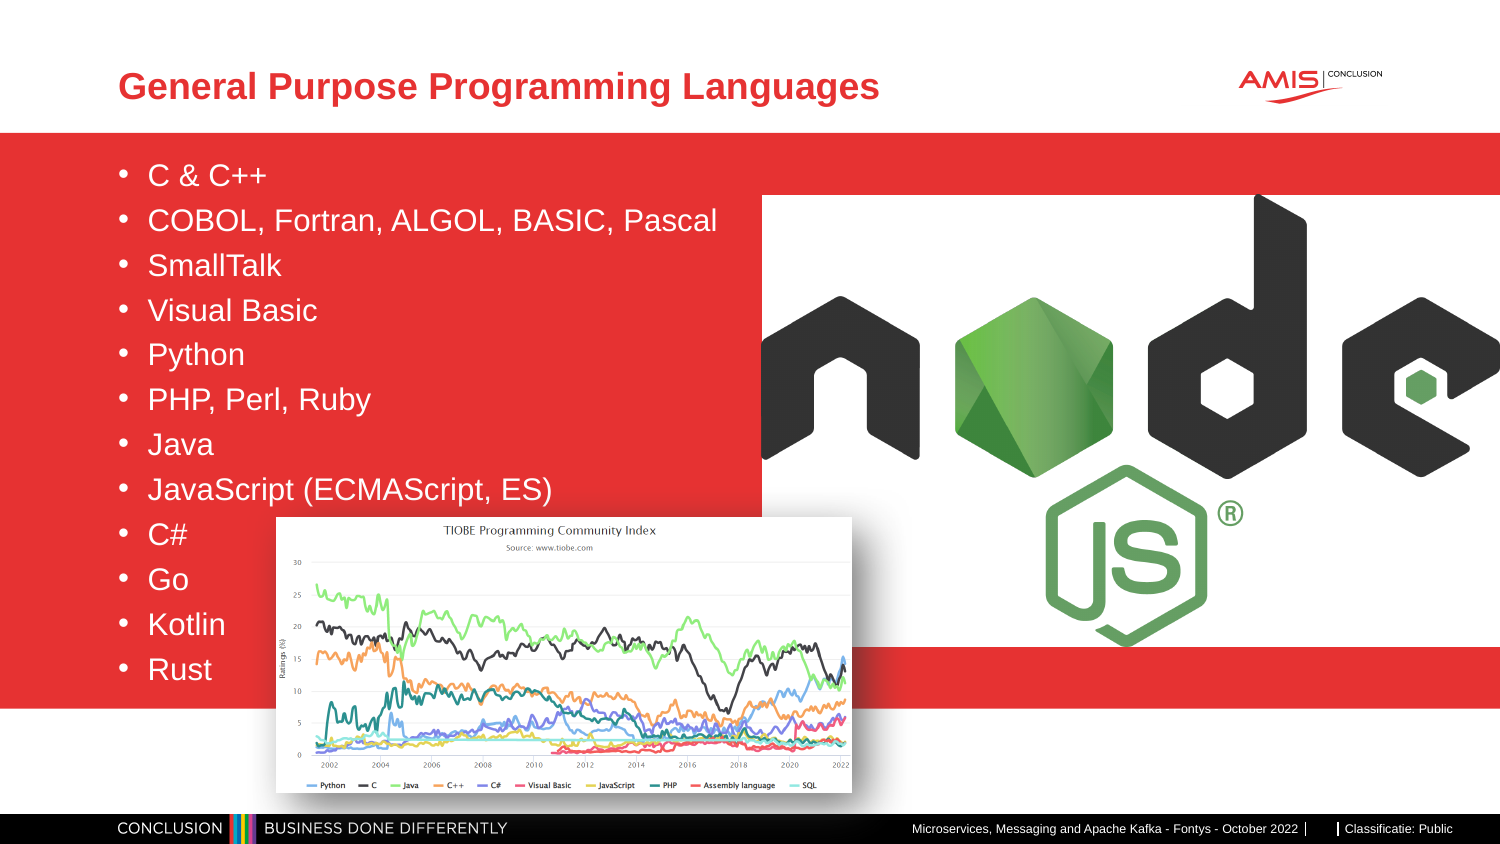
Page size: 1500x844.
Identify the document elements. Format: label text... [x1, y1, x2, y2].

picture [239, 814, 1500, 844]
picture [1205, 59, 1388, 106]
picture [276, 194, 1500, 793]
footer Microservices, Messaging and Apache Kafka - Fontys - October 2022 [853, 820, 1299, 839]
list C & C++ COBOL, Fortran, ALGOL, BASIC, Pascal SmallTalk Visual Basic Python PHP, Perl, Ruby Java JavaScript (ECMAScript, ES) C# Go Kotlin Rust [118, 147, 733, 706]
title General Purpose Programming Languages [118, 47, 1205, 130]
picture [0, 814, 236, 844]
